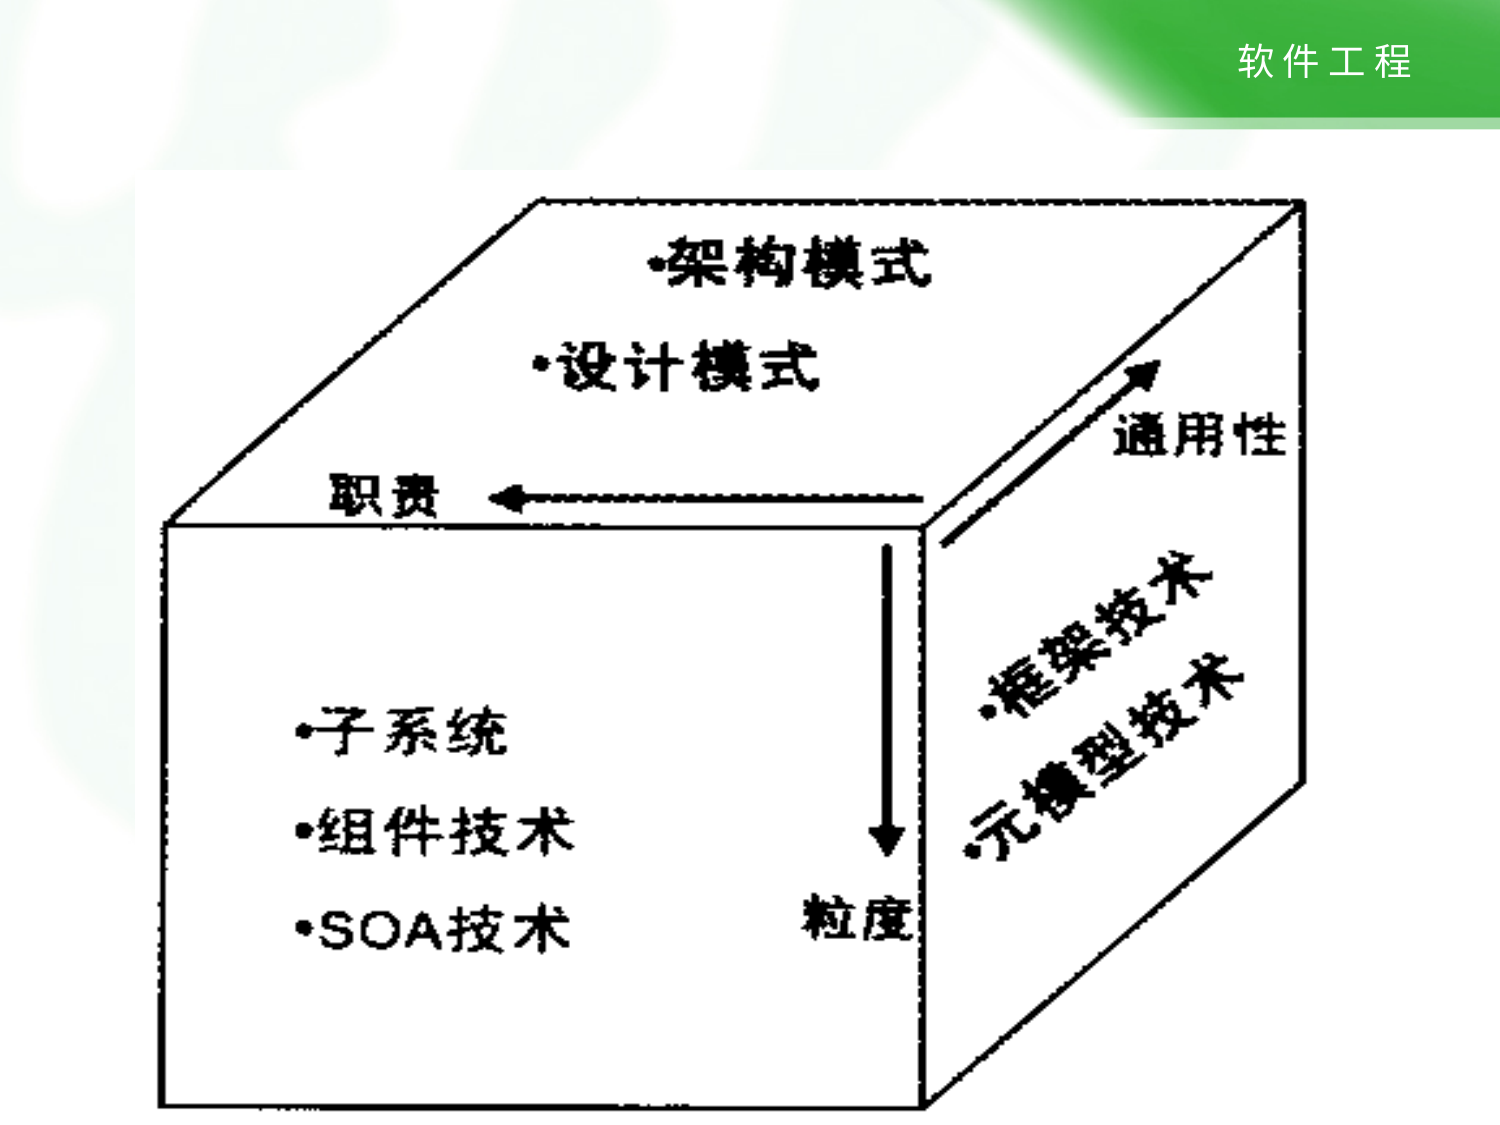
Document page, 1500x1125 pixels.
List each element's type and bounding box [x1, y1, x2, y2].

picture [0, 0, 1500, 1125]
list [135, 170, 1341, 1125]
